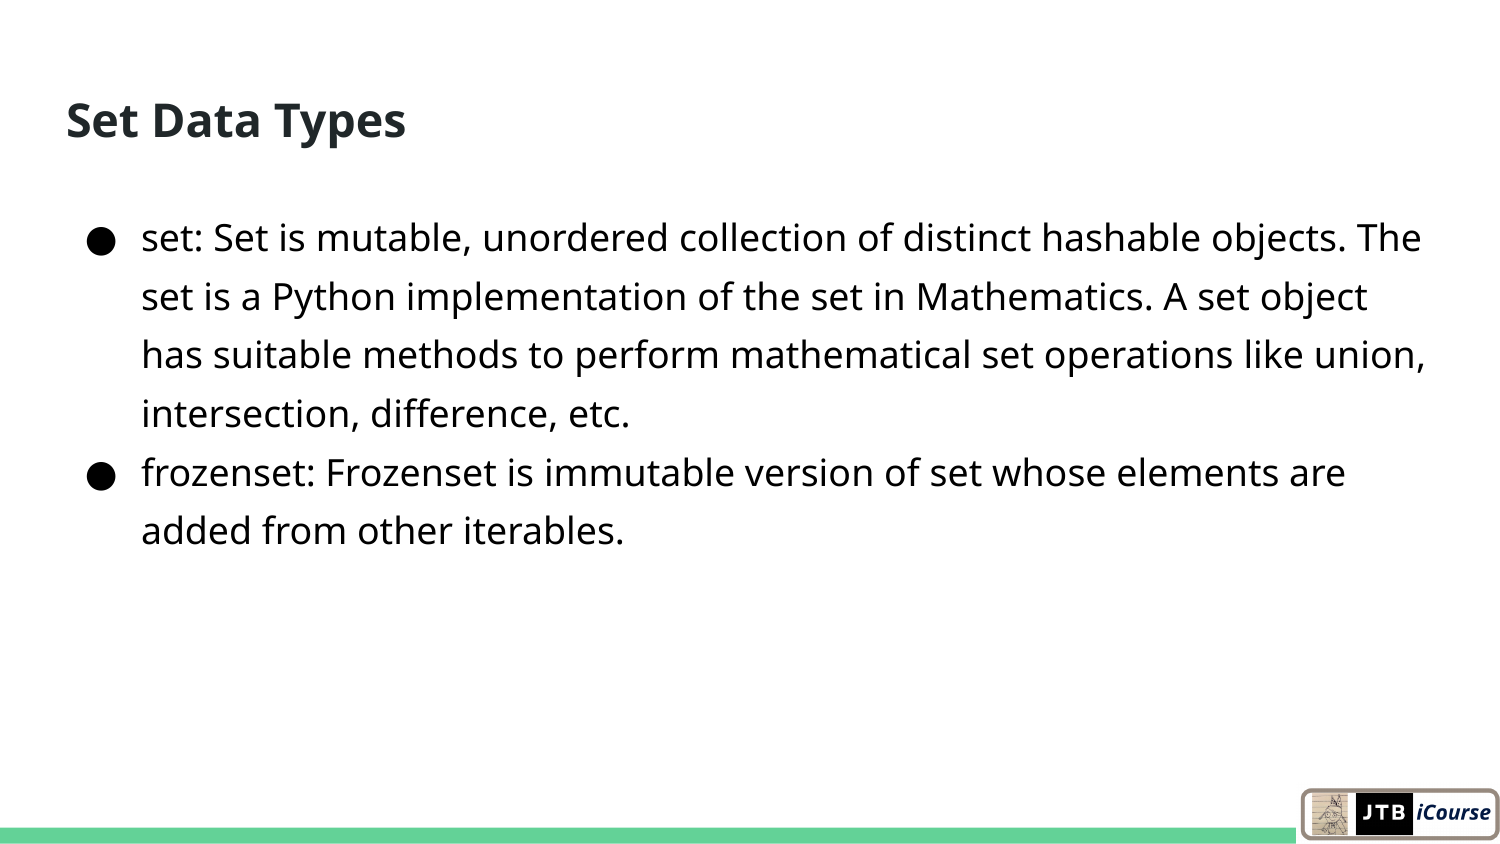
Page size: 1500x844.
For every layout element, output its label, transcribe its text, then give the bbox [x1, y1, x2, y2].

title Set Data Types [51, 72, 1449, 167]
picture [1296, 782, 1500, 844]
list set: Set is mutable, unordered collection of distinct hashable objects. The set is a Python implementation of the set in Mathematics. A set object has suitable methods to perform mathematical set operations like union, intersection, difference, etc. frozenset: Frozenset is immutable version of set whose elements are added from other iterables. [51, 189, 1449, 750]
